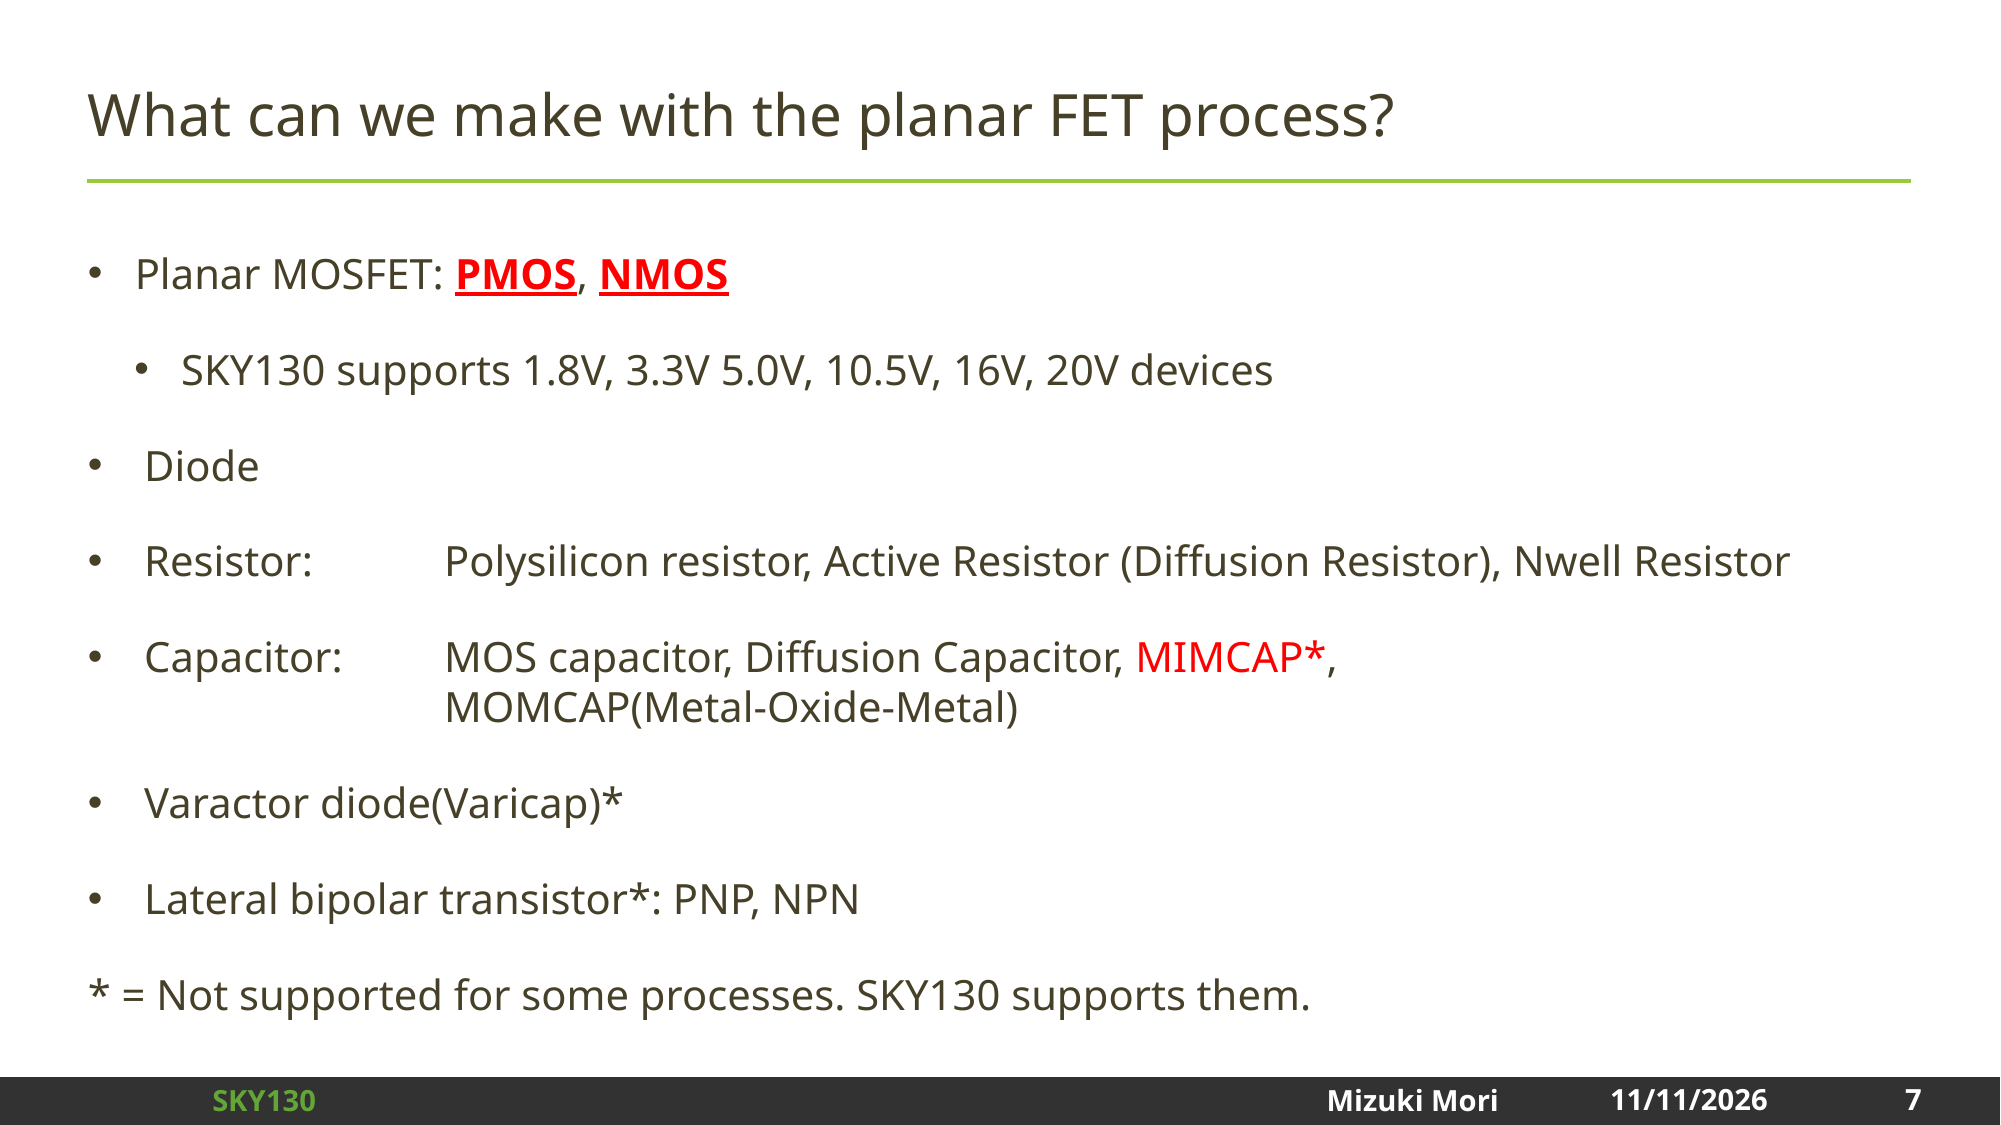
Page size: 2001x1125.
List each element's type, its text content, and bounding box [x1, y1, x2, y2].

slide_number 7 [1826, 1076, 2000, 1125]
picture [0, 1077, 1550, 1125]
list Planar MOSFET: PMOS, NMOS SKY130 supports 1.8V, 3.3V 5.0V, 10.5V, 16V, 20V devices Diode Resistor: Polysilicon resistor, Active Resistor (Diffusion Resistor), Nwell Resistor Capacitor: MOS capacitor, Diffusion Capacitor, MIMCAP*, MOMCAP(Metal-Oxide-Metal) Varactor diode(Varicap)* Lateral bipolar transistor*: PNP, NPN * = Not supported for some processes. SKY130 supports them. [72, 239, 1912, 1055]
title What can we make with the planar FET process? [72, 70, 1912, 163]
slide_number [1550, 1077, 1826, 1125]
